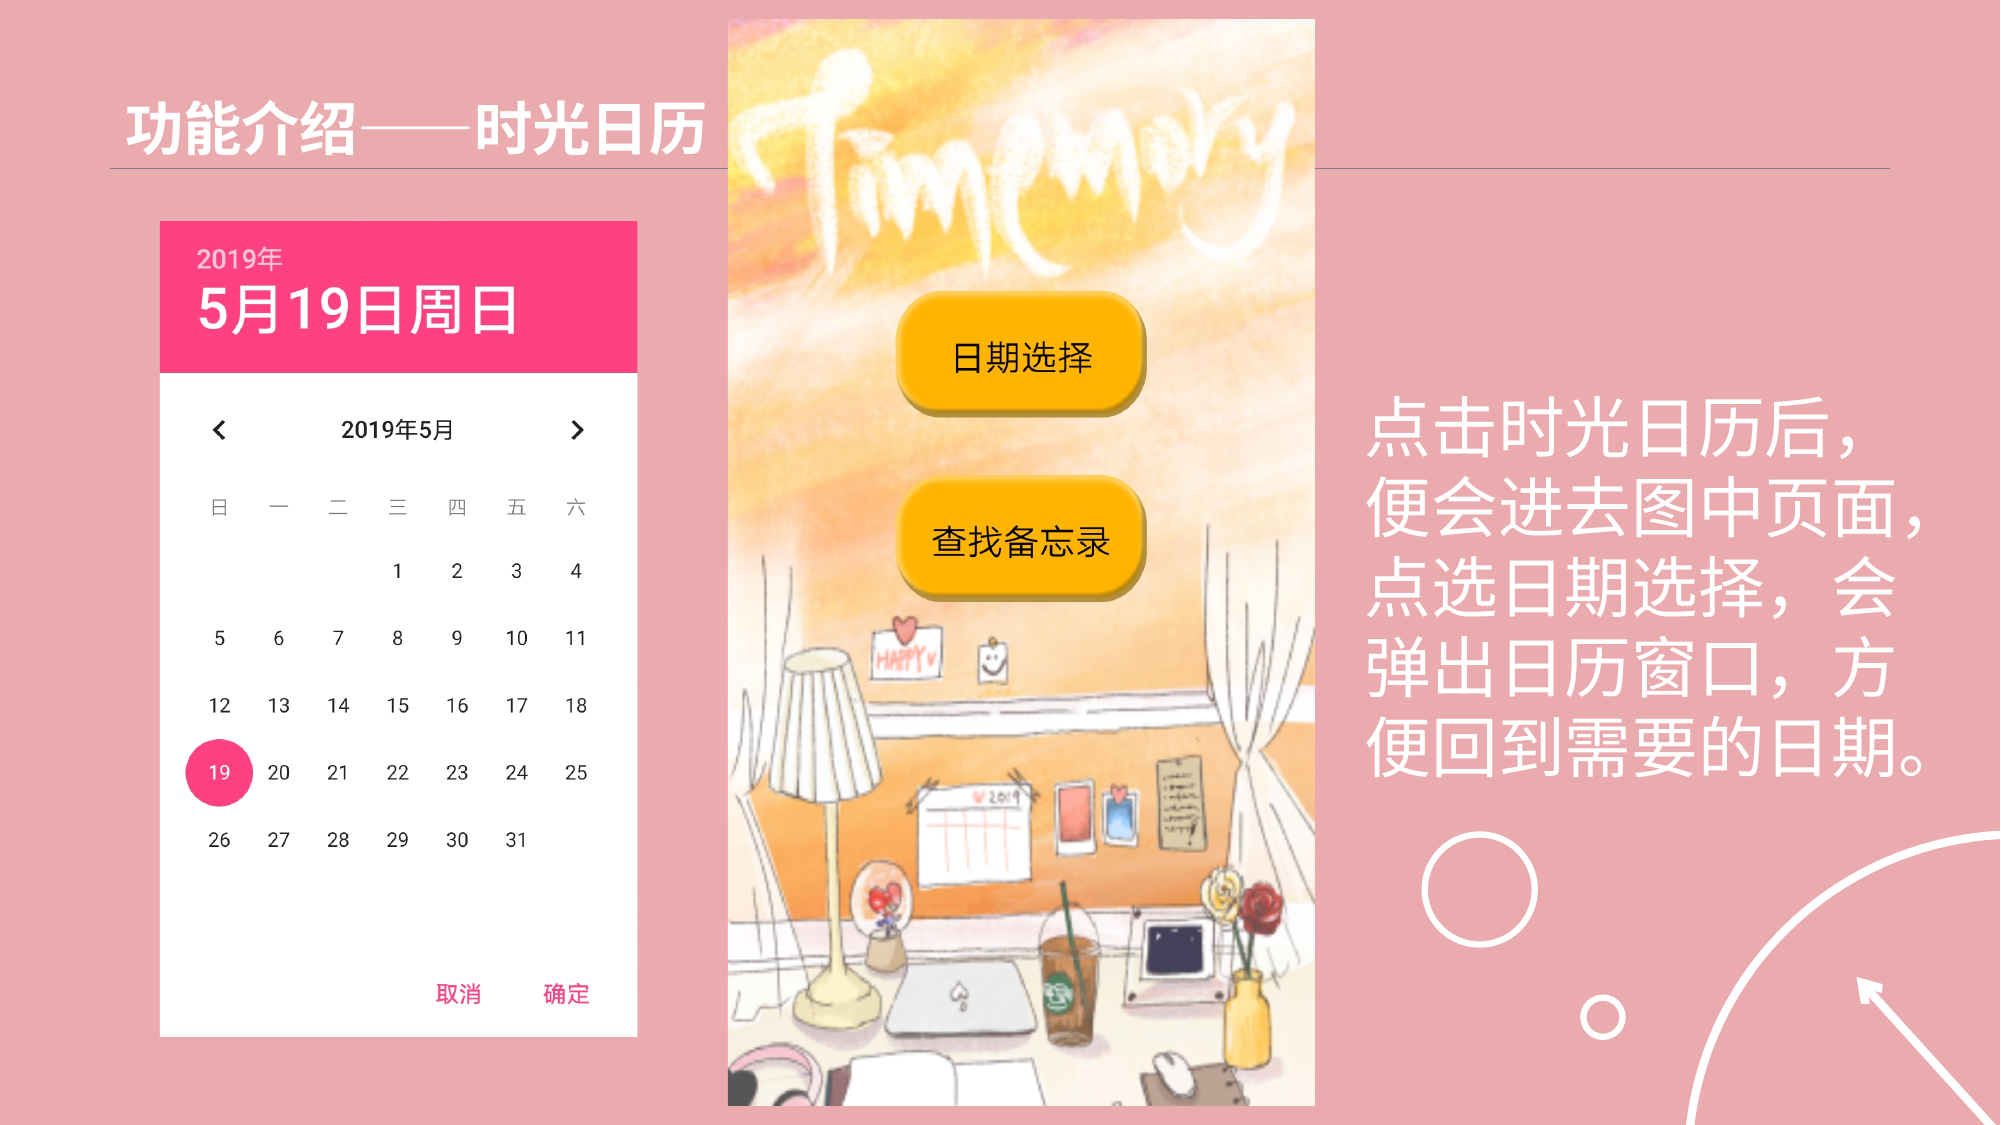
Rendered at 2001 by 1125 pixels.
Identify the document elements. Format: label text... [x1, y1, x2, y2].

text_box [1689, 833, 2000, 1125]
title 功能介绍——时光日历 [110, 2, 1890, 171]
text_box 点击时光日历后，便会进去图中页面，点选日期选择，会弹出日历窗口，方便回到需要的日期。 [1349, 378, 1938, 793]
text_box [1423, 833, 1536, 946]
picture [727, 19, 1316, 1106]
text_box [1856, 976, 2000, 1125]
picture [159, 221, 638, 1037]
text_box [1582, 996, 1624, 1038]
